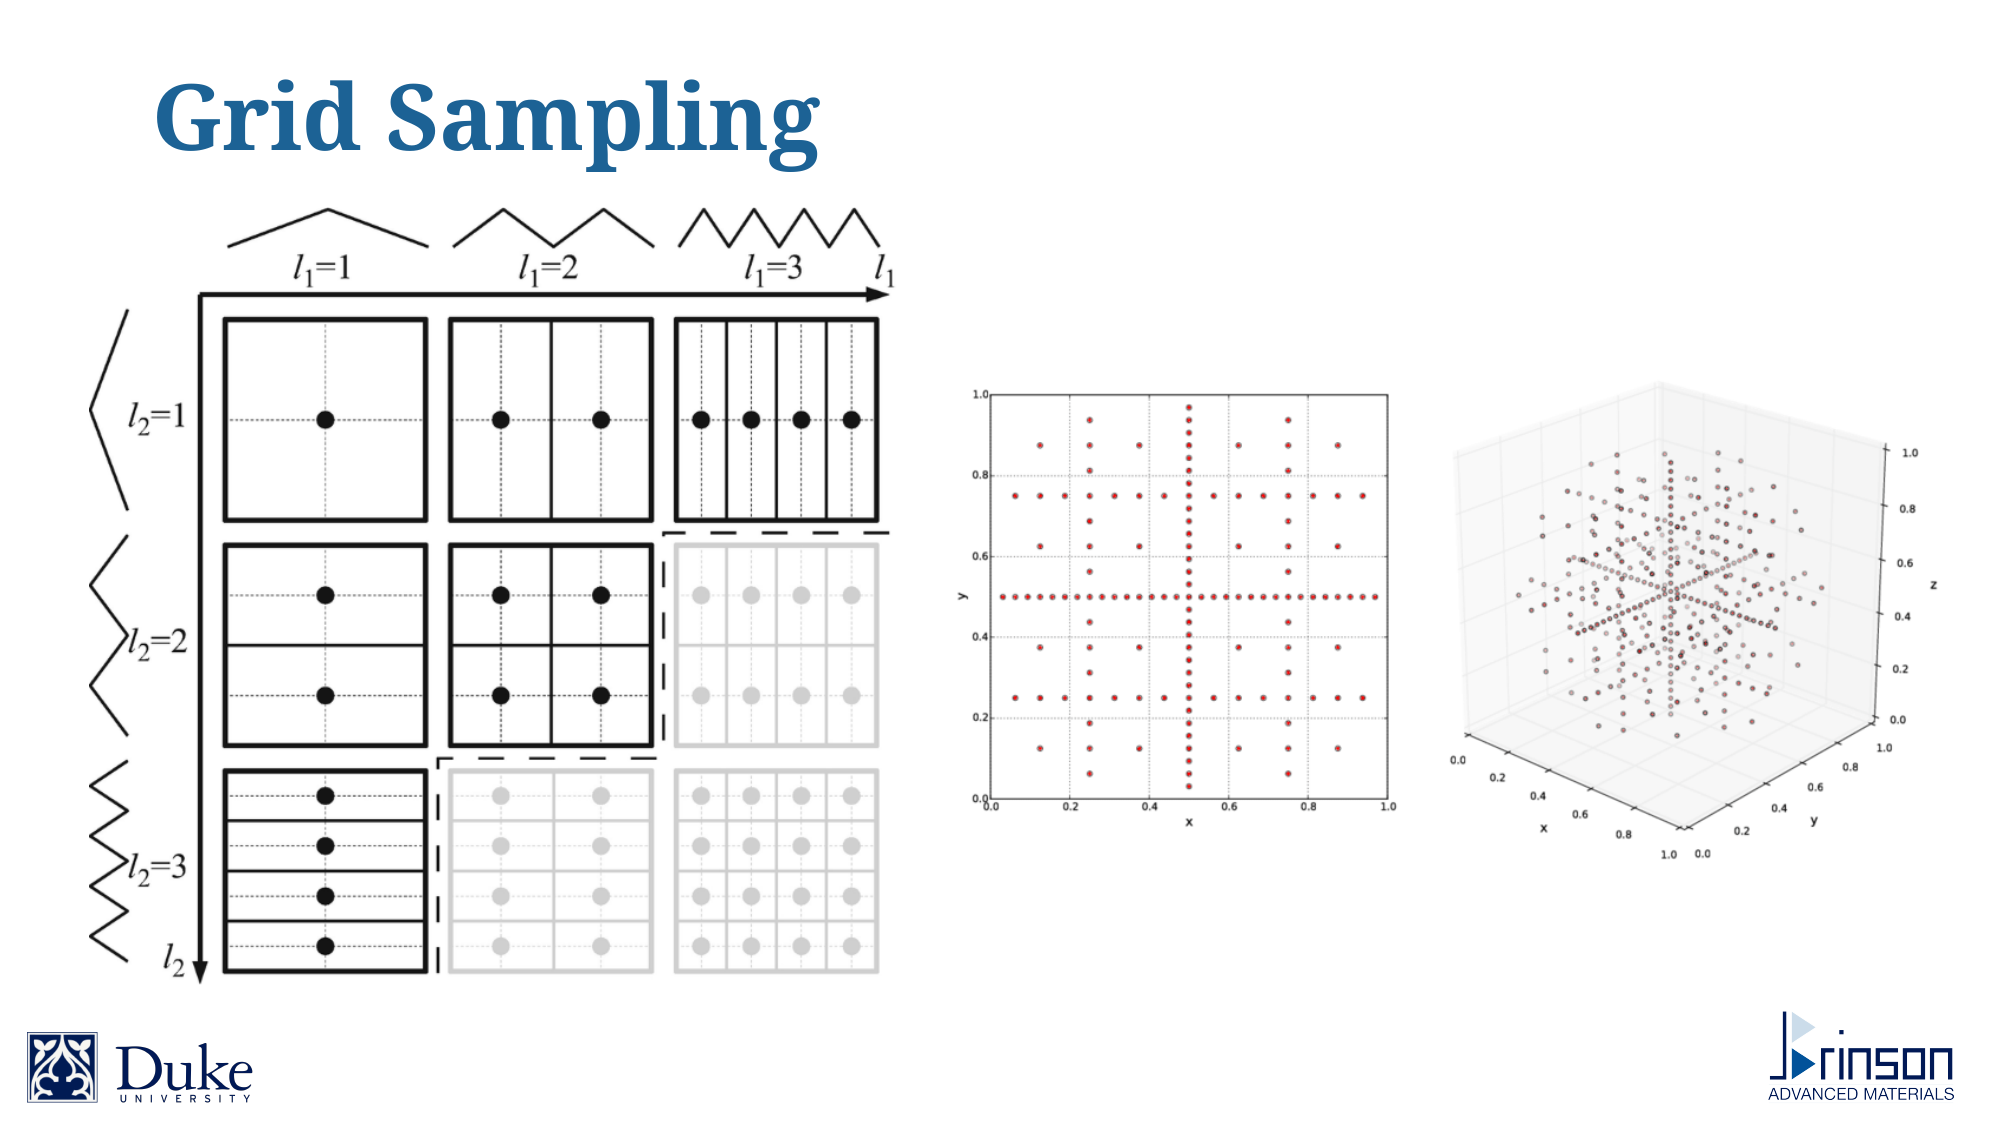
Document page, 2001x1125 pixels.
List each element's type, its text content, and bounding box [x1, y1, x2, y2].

title Grid Sampling [137, 34, 1863, 208]
picture [1768, 1011, 1957, 1108]
picture [27, 1032, 98, 1103]
picture [115, 1042, 253, 1103]
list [89, 207, 900, 986]
picture [947, 341, 1946, 881]
